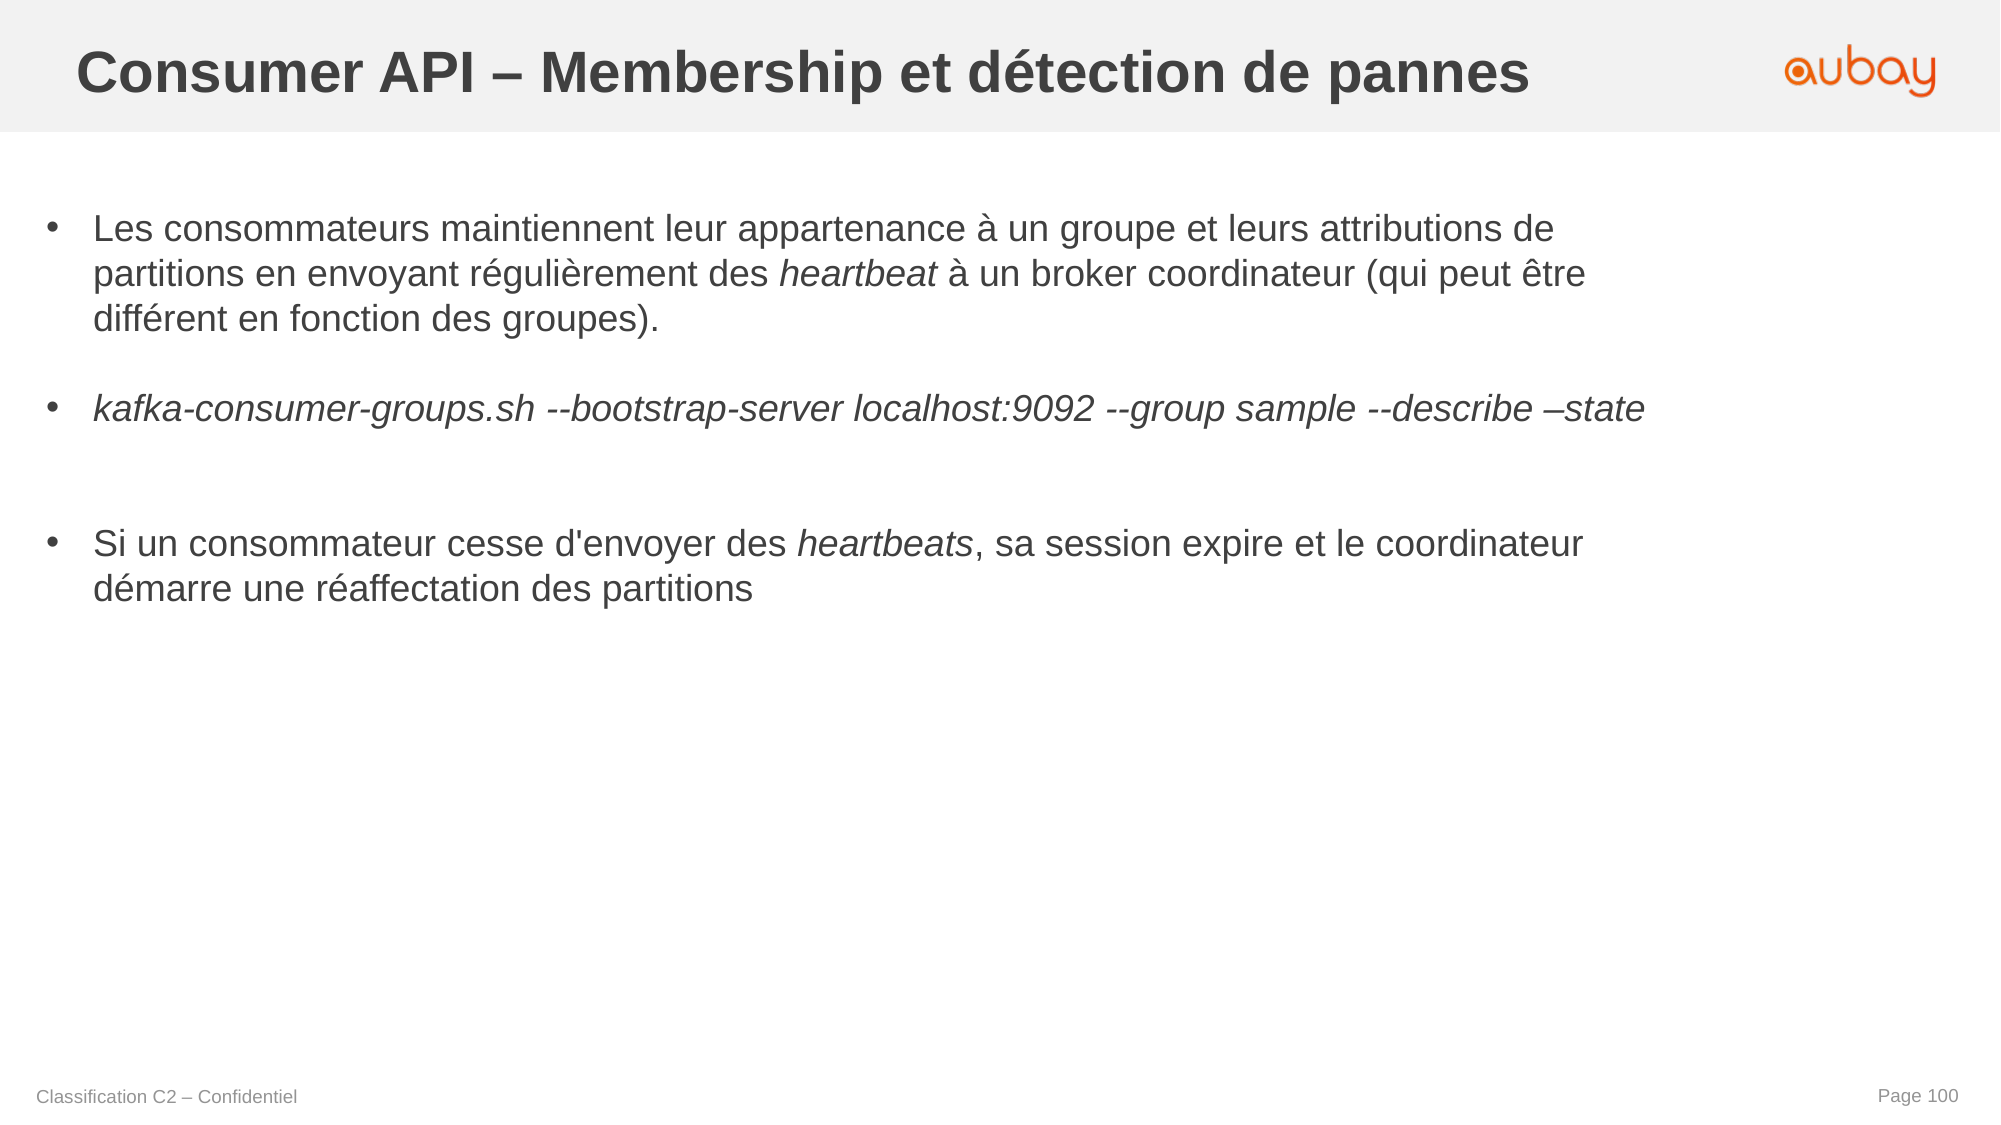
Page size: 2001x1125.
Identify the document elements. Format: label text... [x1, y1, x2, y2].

picture [1781, 26, 1939, 116]
list Consumer API – Membership et détection de pannes [61, 33, 1720, 115]
text_box Les consommateurs maintiennent leur appartenance à un groupe et leurs attributions de partitions en envoyant régulièrement des heartbeat à un broker coordinateur (qui peut être différent en fonction des groupes). kafka-consumer-groups.sh --bootstrap-server localhost:9092 --group sample --describe –state Si un consommateur cesse d'envoyer des heartbeats, sa session expire et le coordinateur démarre une réaffectation des partitions [31, 151, 1689, 1125]
